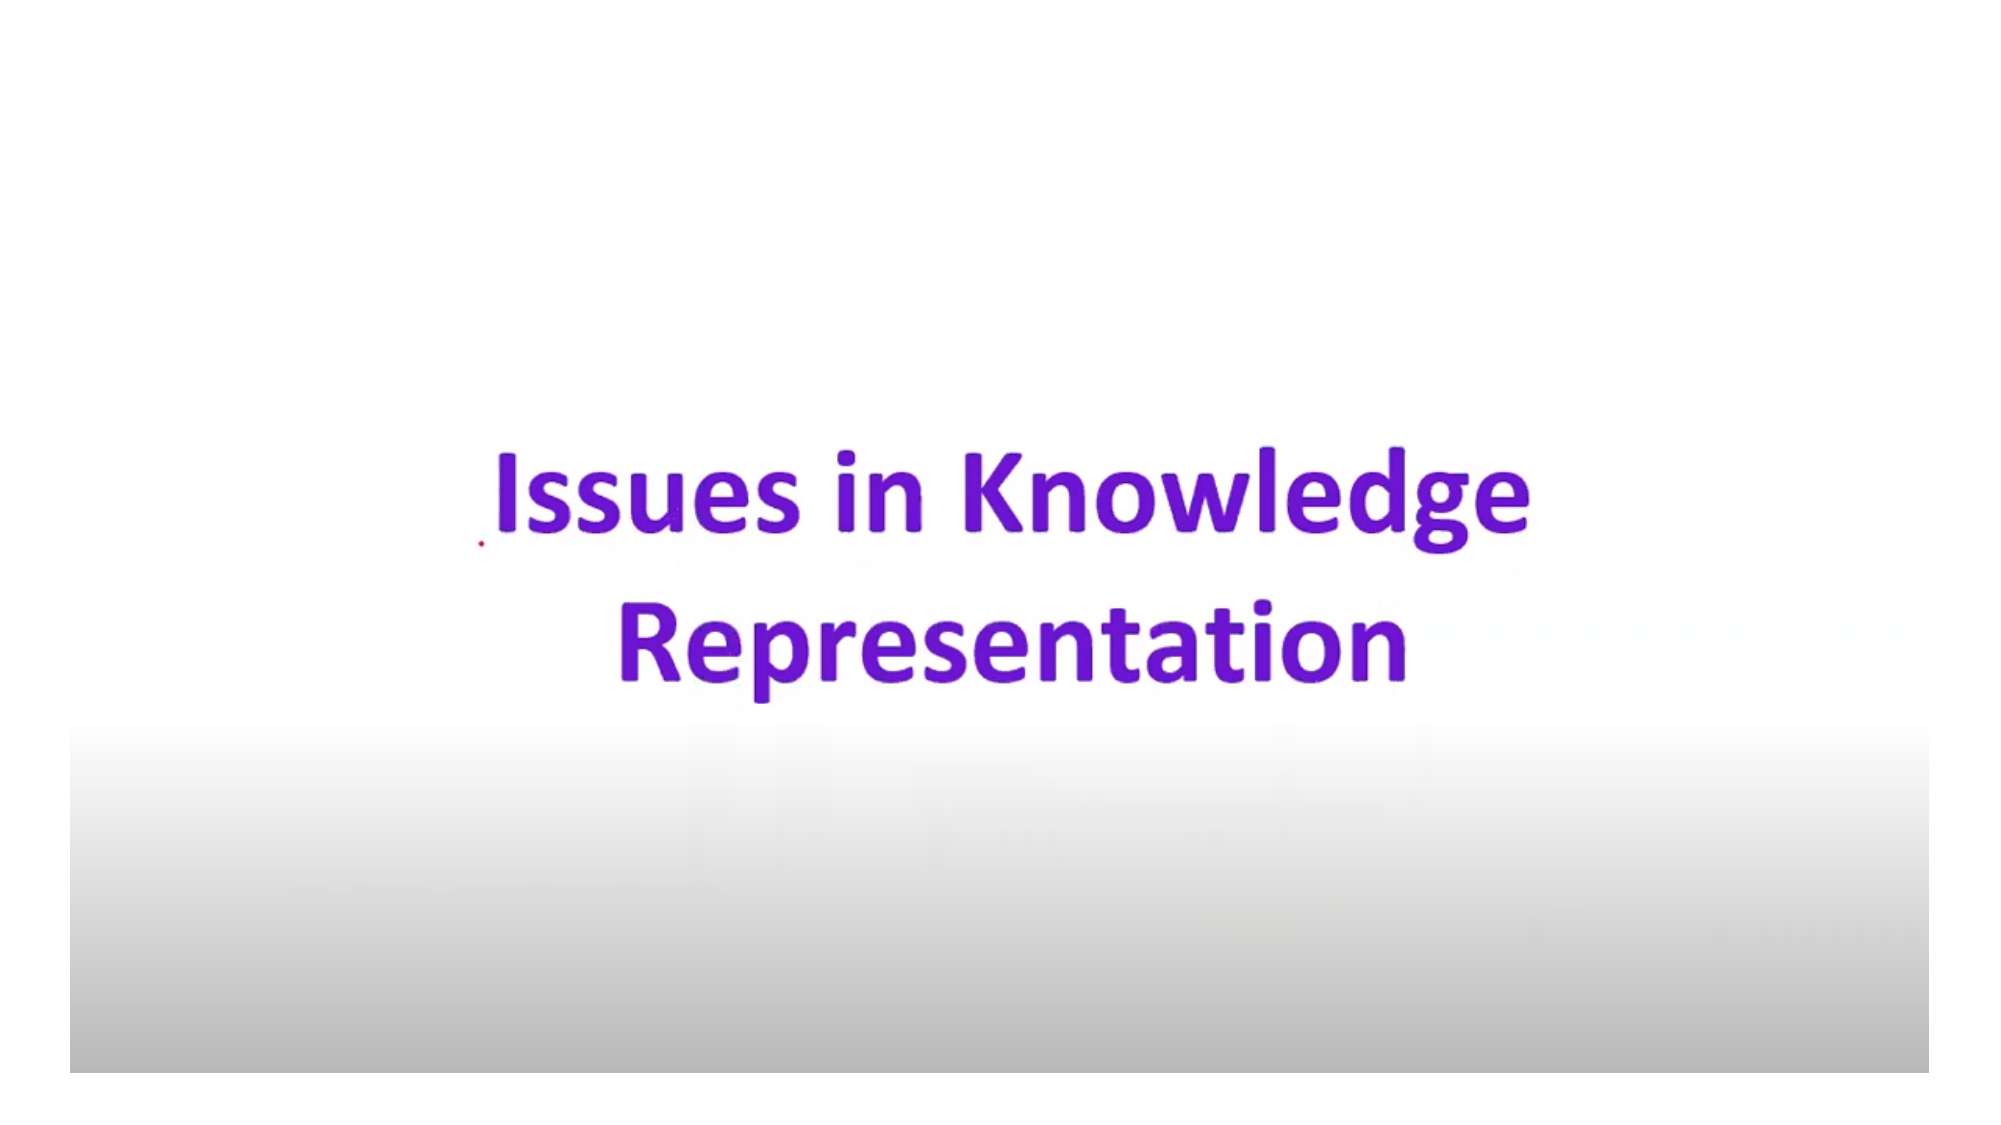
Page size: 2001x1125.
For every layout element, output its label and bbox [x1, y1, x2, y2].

picture [70, 52, 1930, 1073]
